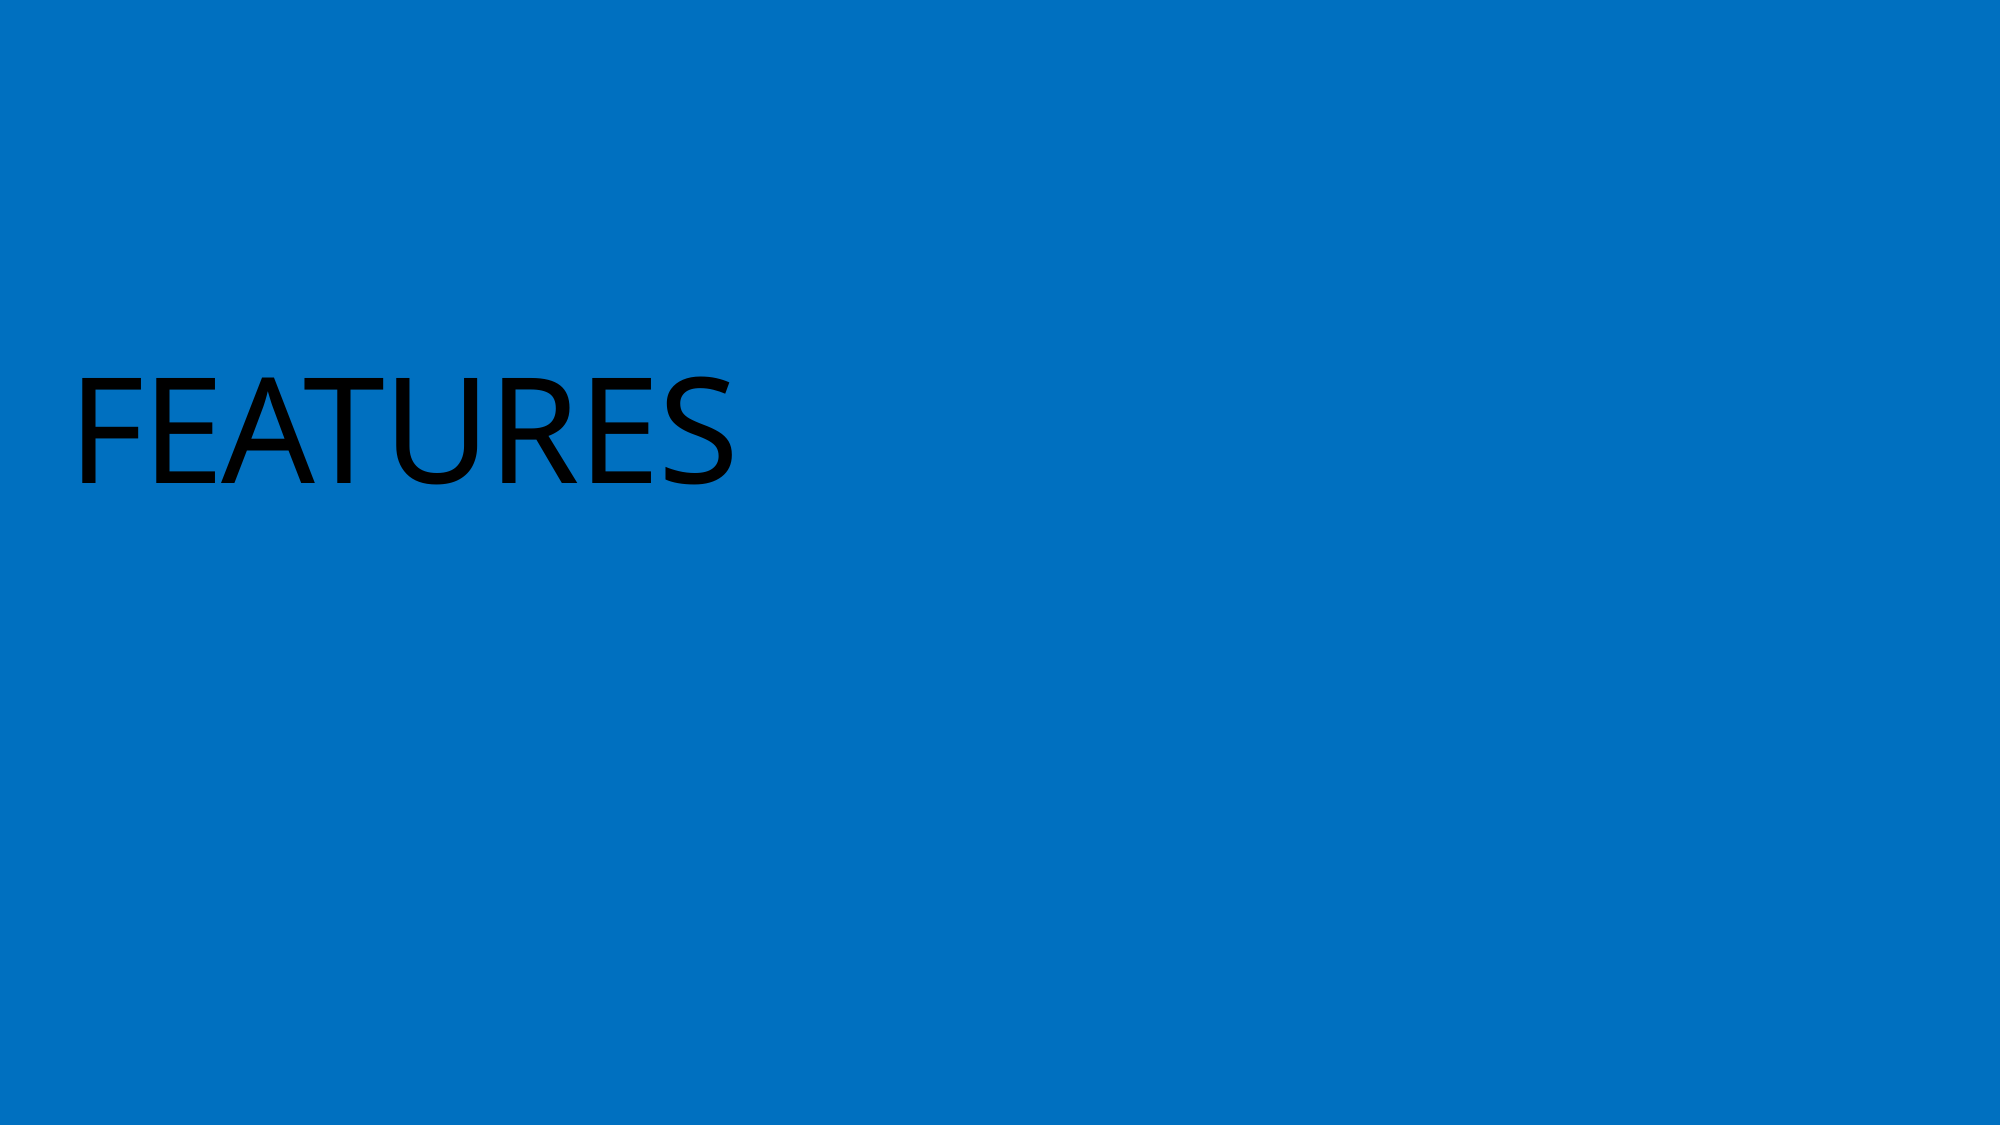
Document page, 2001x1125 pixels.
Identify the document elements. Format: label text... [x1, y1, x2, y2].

title FEATURES [44, 341, 1956, 532]
